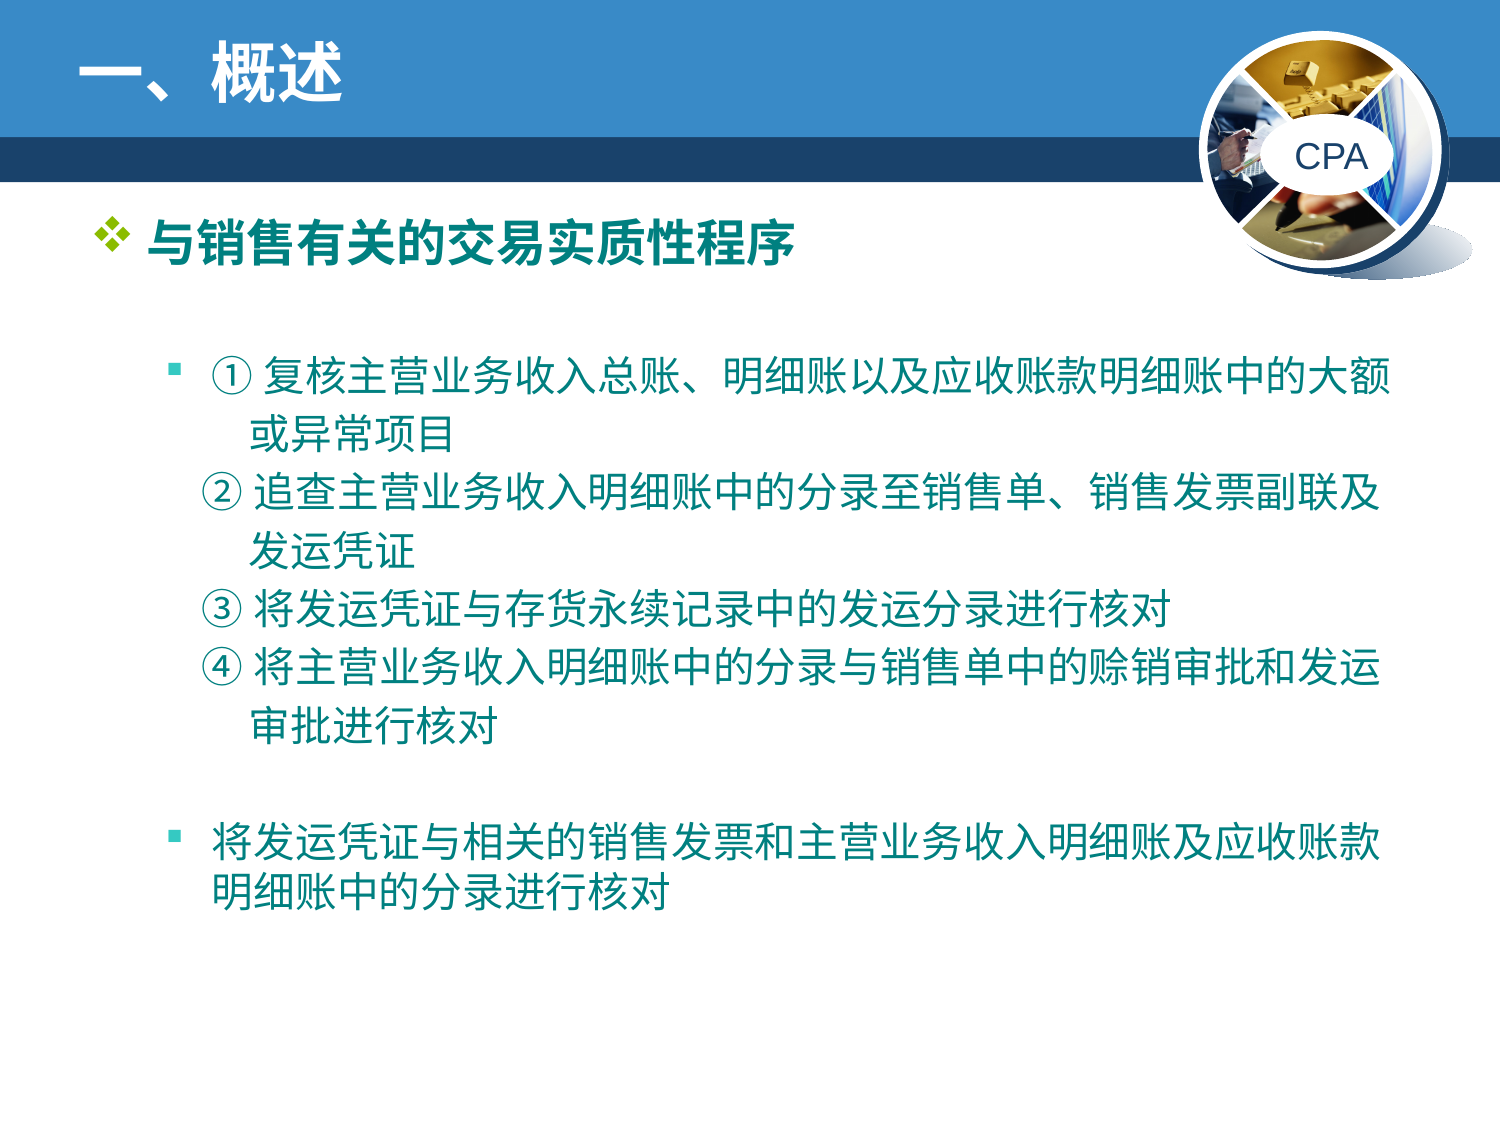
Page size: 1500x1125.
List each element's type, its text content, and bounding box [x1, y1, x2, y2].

picture [1267, 186, 1369, 203]
picture [1207, 118, 1287, 203]
list 与销售有关的交易实质性程序 ①复核主营业务收入总账、明细账以及应收账款明细账中的大额 或异常项目 ②追查主营业务收入明细账中的分录至销售单、销售发票副联及 发运凭证 ③将发运凭证与存货永续记录中的发运分录进行核对 ④将主营业务收入明细账中的分录与销售单中的赊销审批和发运 审批进行核对 将发运凭证与相关的销售发票和主营业务收入明细账及应收账款明细账中的分录进行核对 [75, 203, 1425, 1065]
picture [1354, 73, 1433, 203]
title 一、概述 [62, 24, 1338, 118]
picture [1338, 41, 1394, 116]
